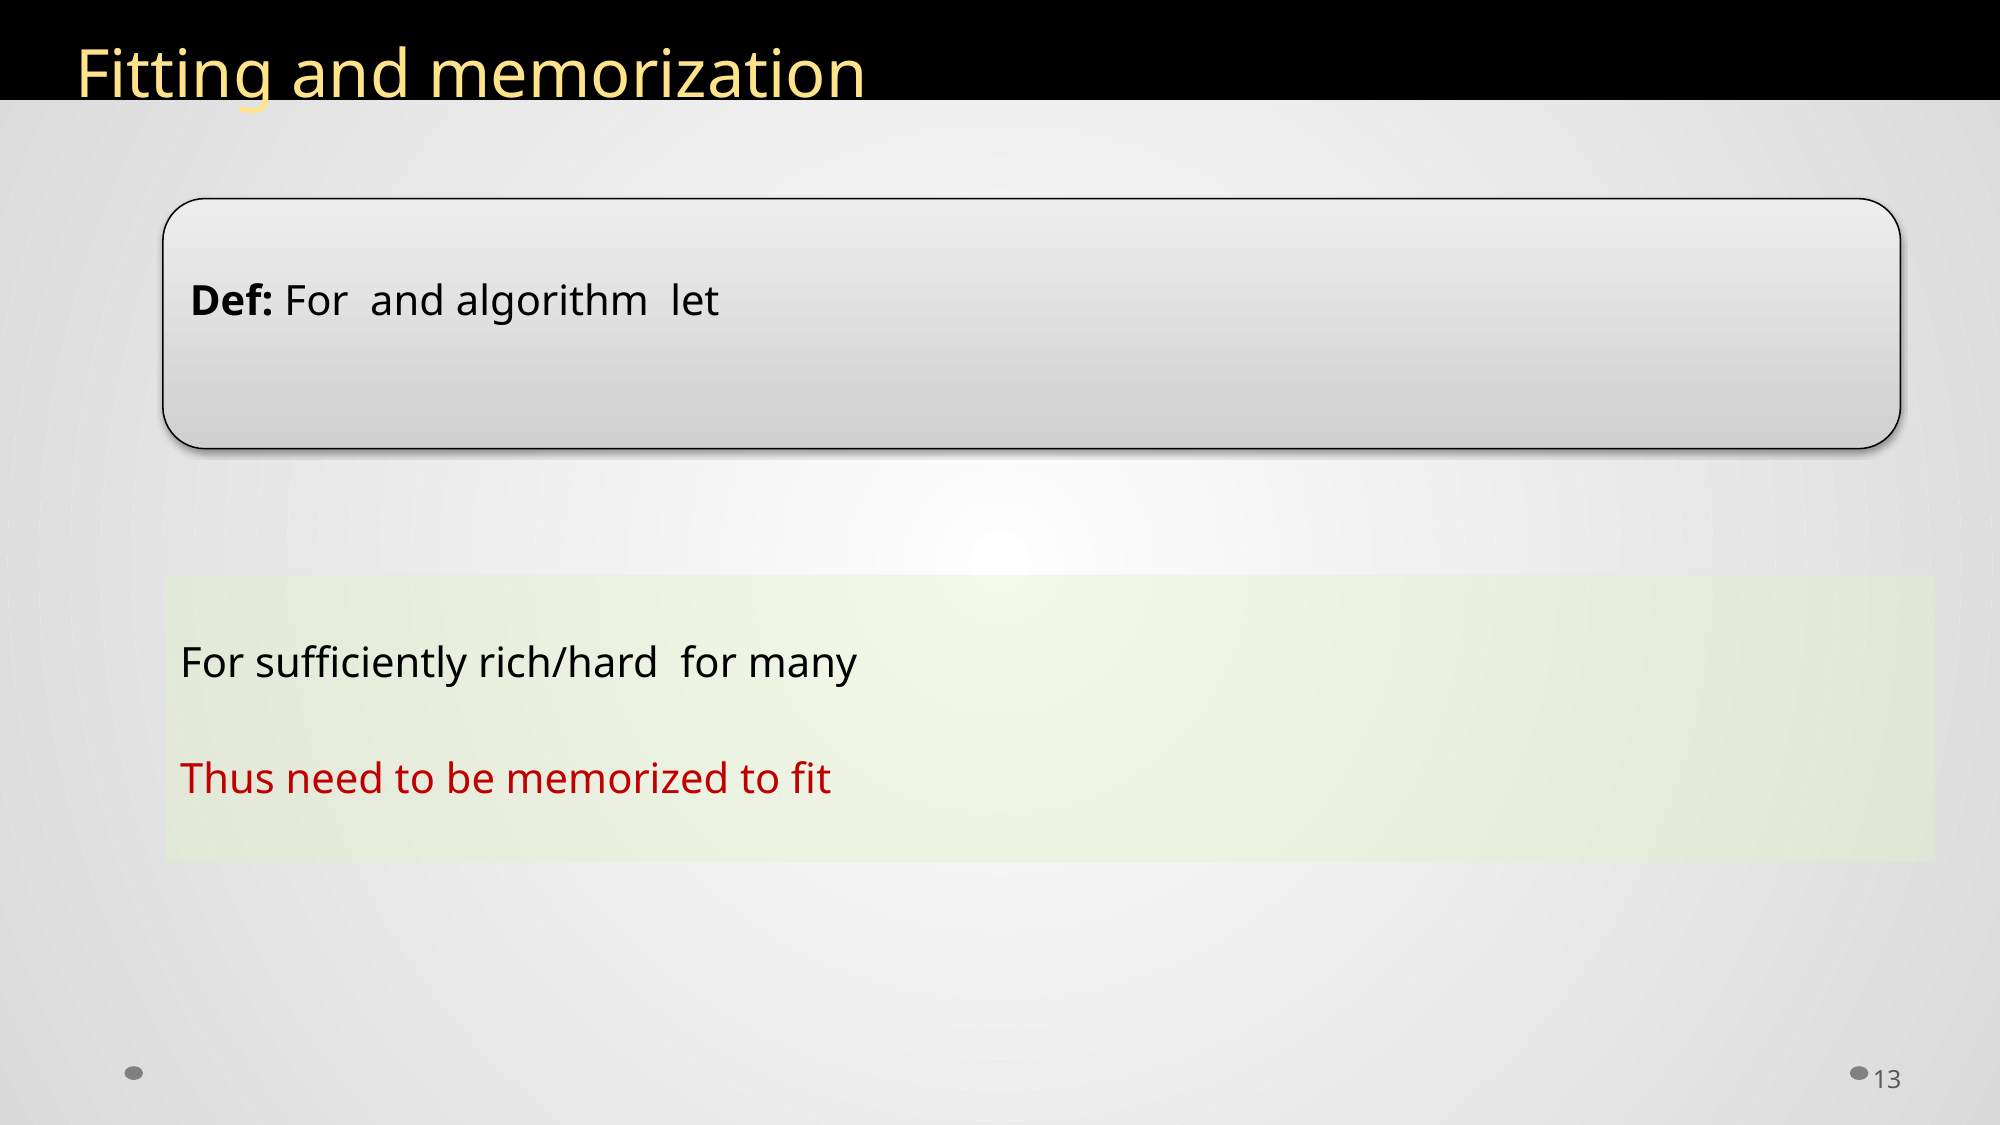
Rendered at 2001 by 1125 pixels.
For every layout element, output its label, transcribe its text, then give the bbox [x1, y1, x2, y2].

title Fitting and memorization [0, 0, 2000, 100]
slide_number 13 [1868, 1050, 1992, 1110]
